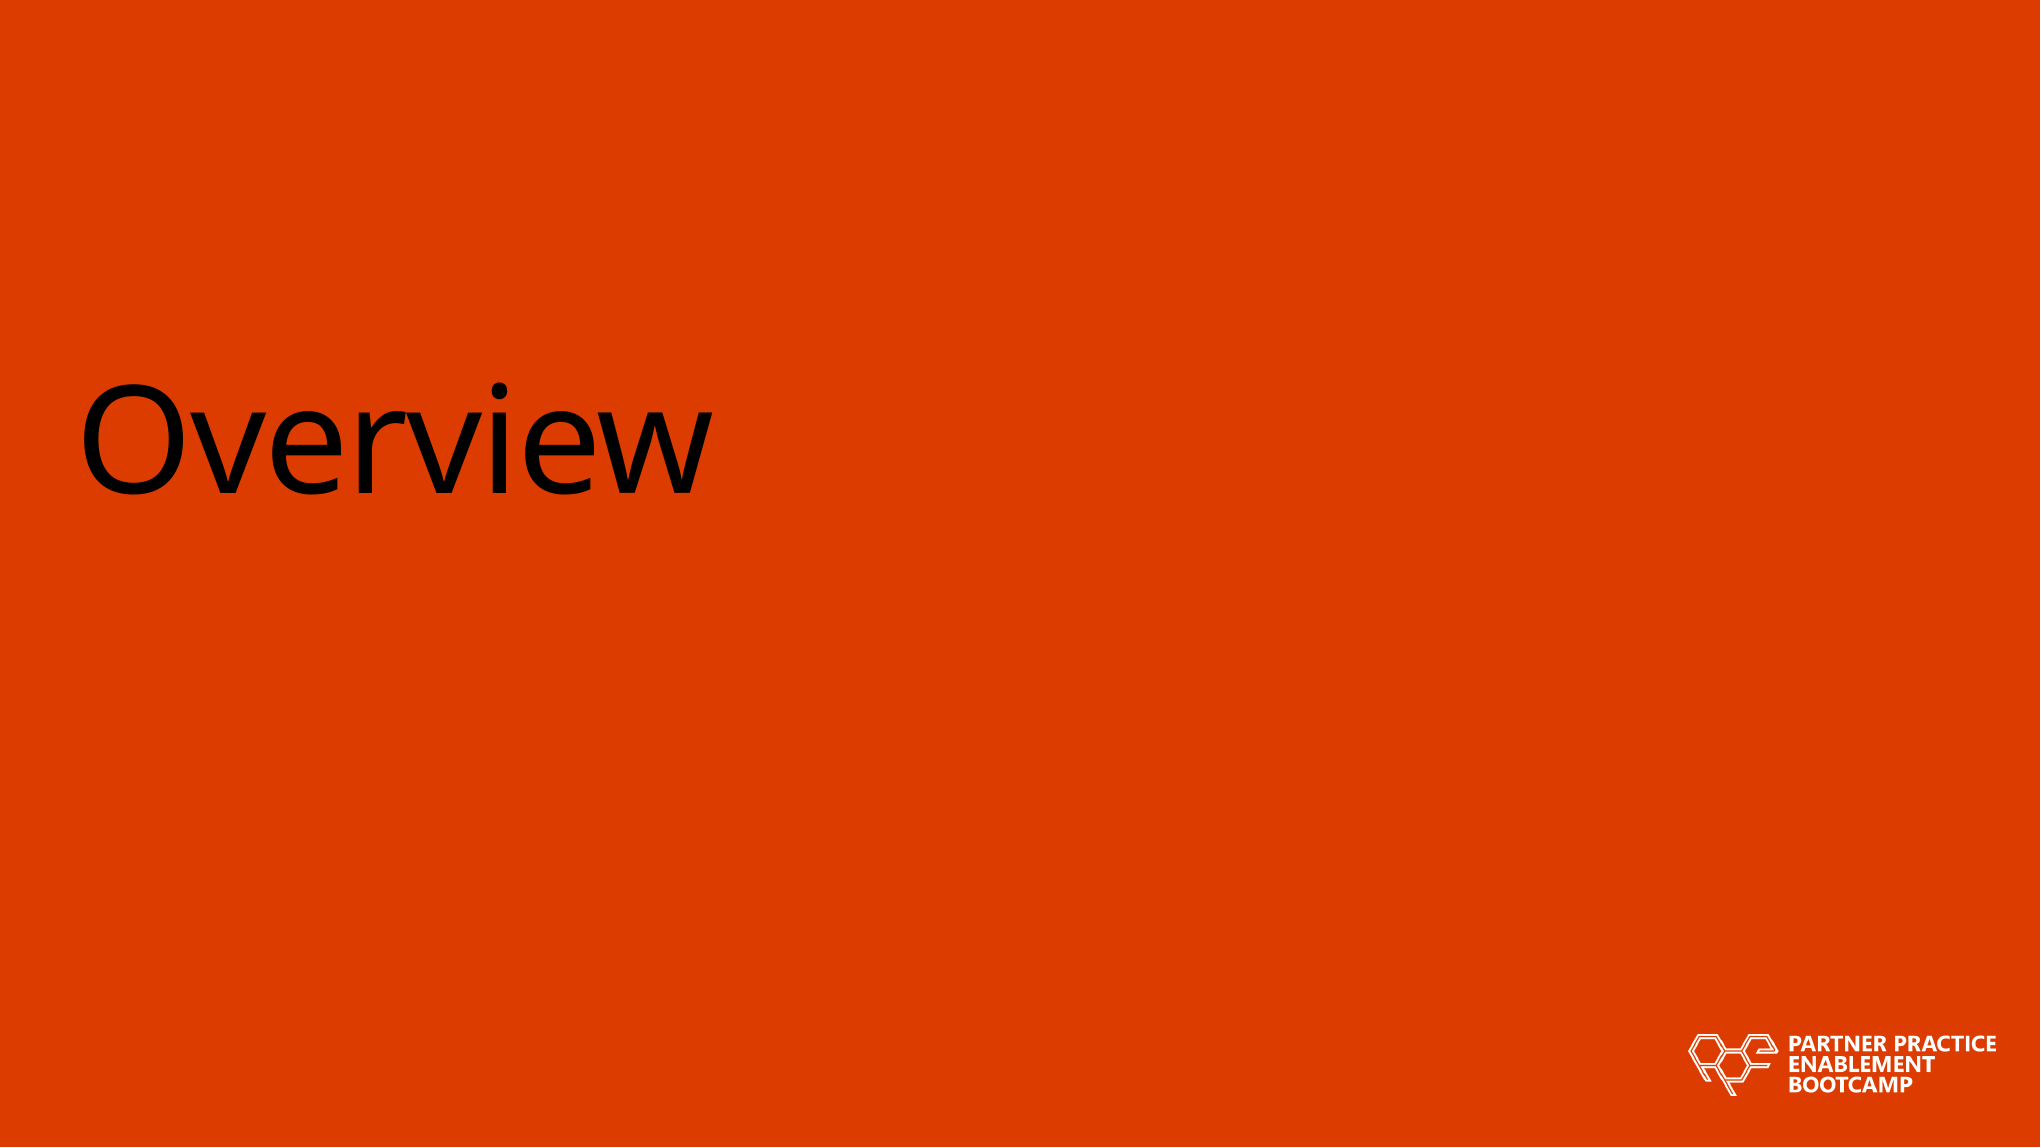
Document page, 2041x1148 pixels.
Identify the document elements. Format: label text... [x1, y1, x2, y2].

title Overview [0, 348, 1996, 650]
picture [1687, 1031, 1996, 1099]
